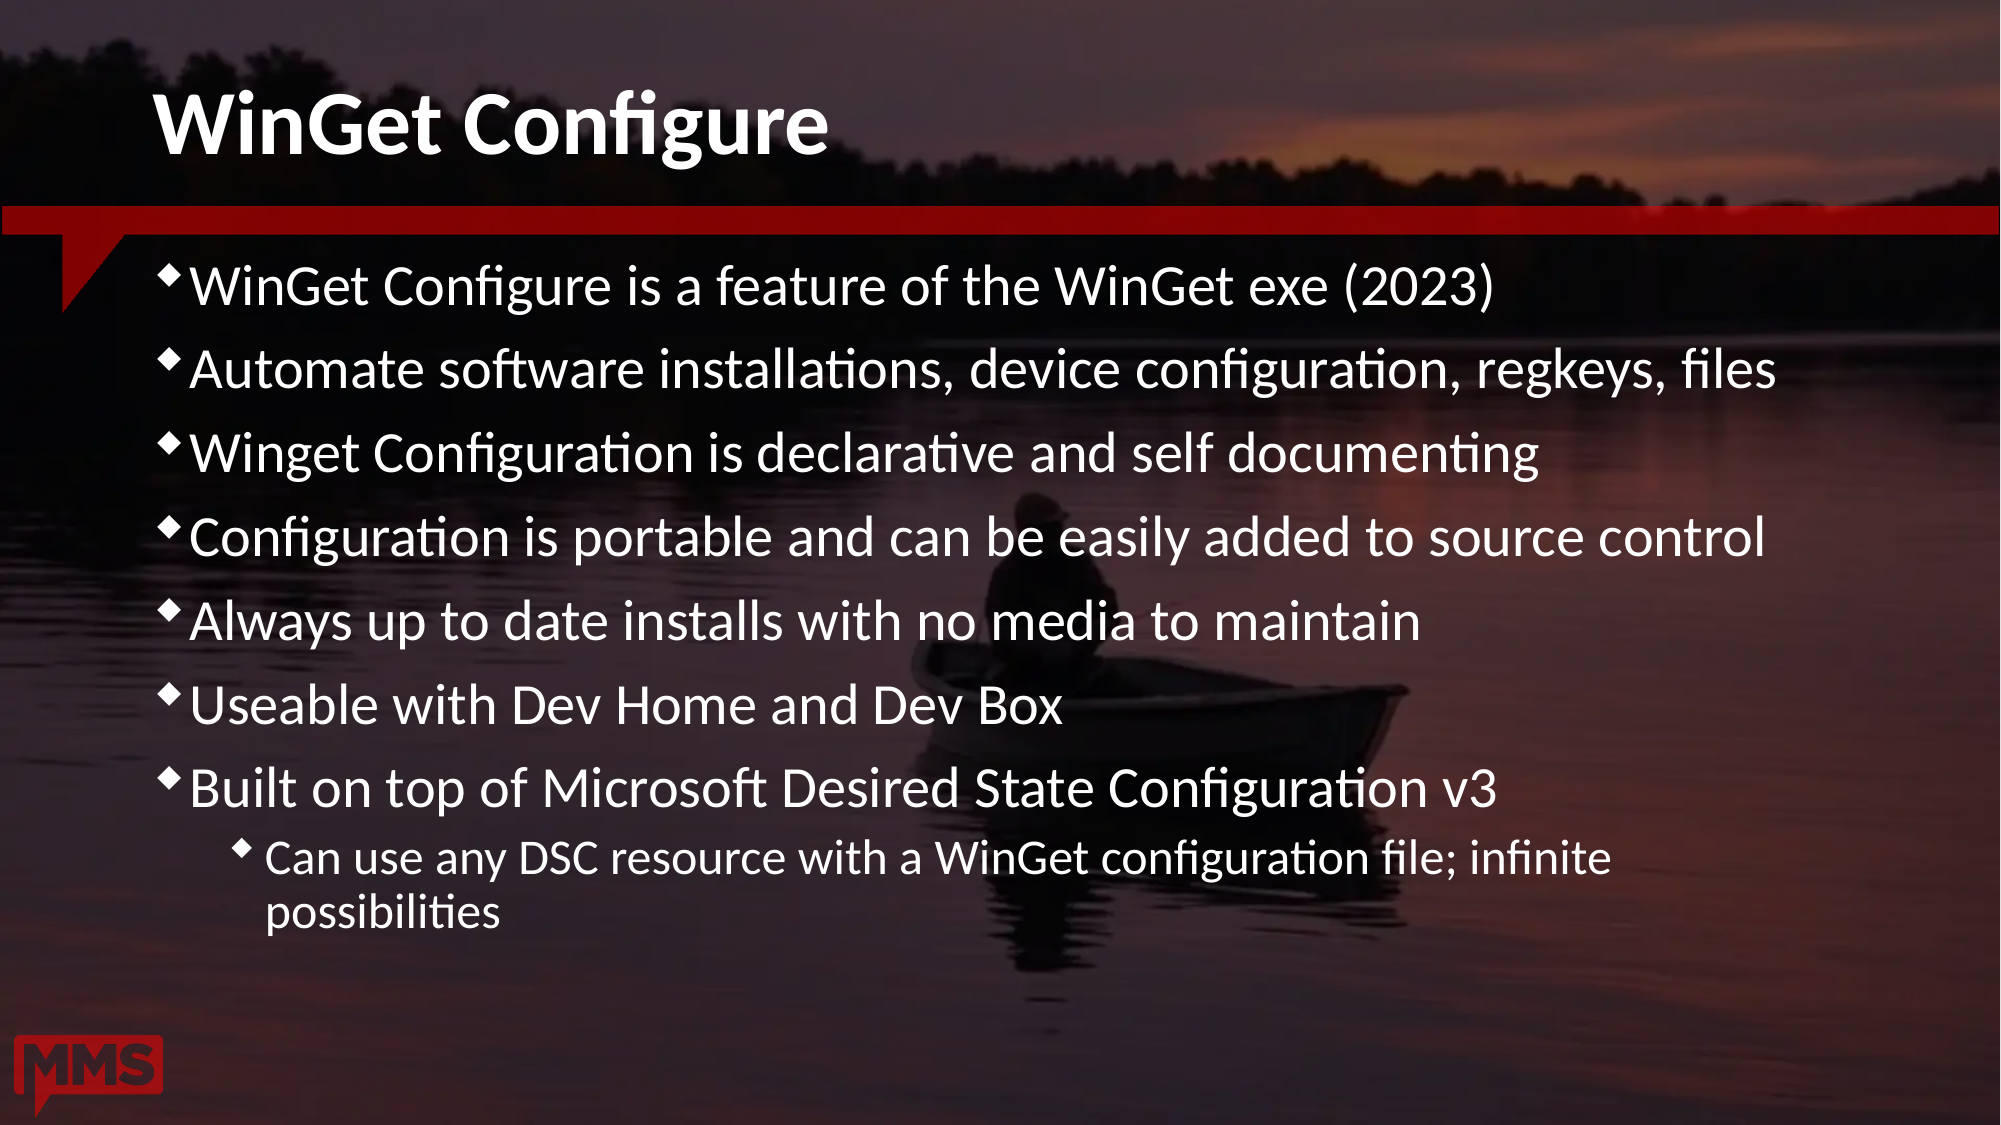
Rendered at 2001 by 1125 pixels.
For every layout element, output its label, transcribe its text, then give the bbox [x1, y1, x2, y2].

picture [0, 0, 2001, 1125]
title WinGet Configure [137, 59, 1863, 190]
list WinGet Configure is a feature of the WinGet exe (2023) Automate software installations, device configuration, regkeys, files Winget Configuration is declarative and self documenting Configuration is portable and can be easily added to source control Always up to date installs with no media to maintain Useable with Dev Home and Dev Box Built on top of Microsoft Desired State Configuration v3 Can use any DSC resource with a WinGet configuration file; infinite possibilities [137, 247, 1863, 1014]
